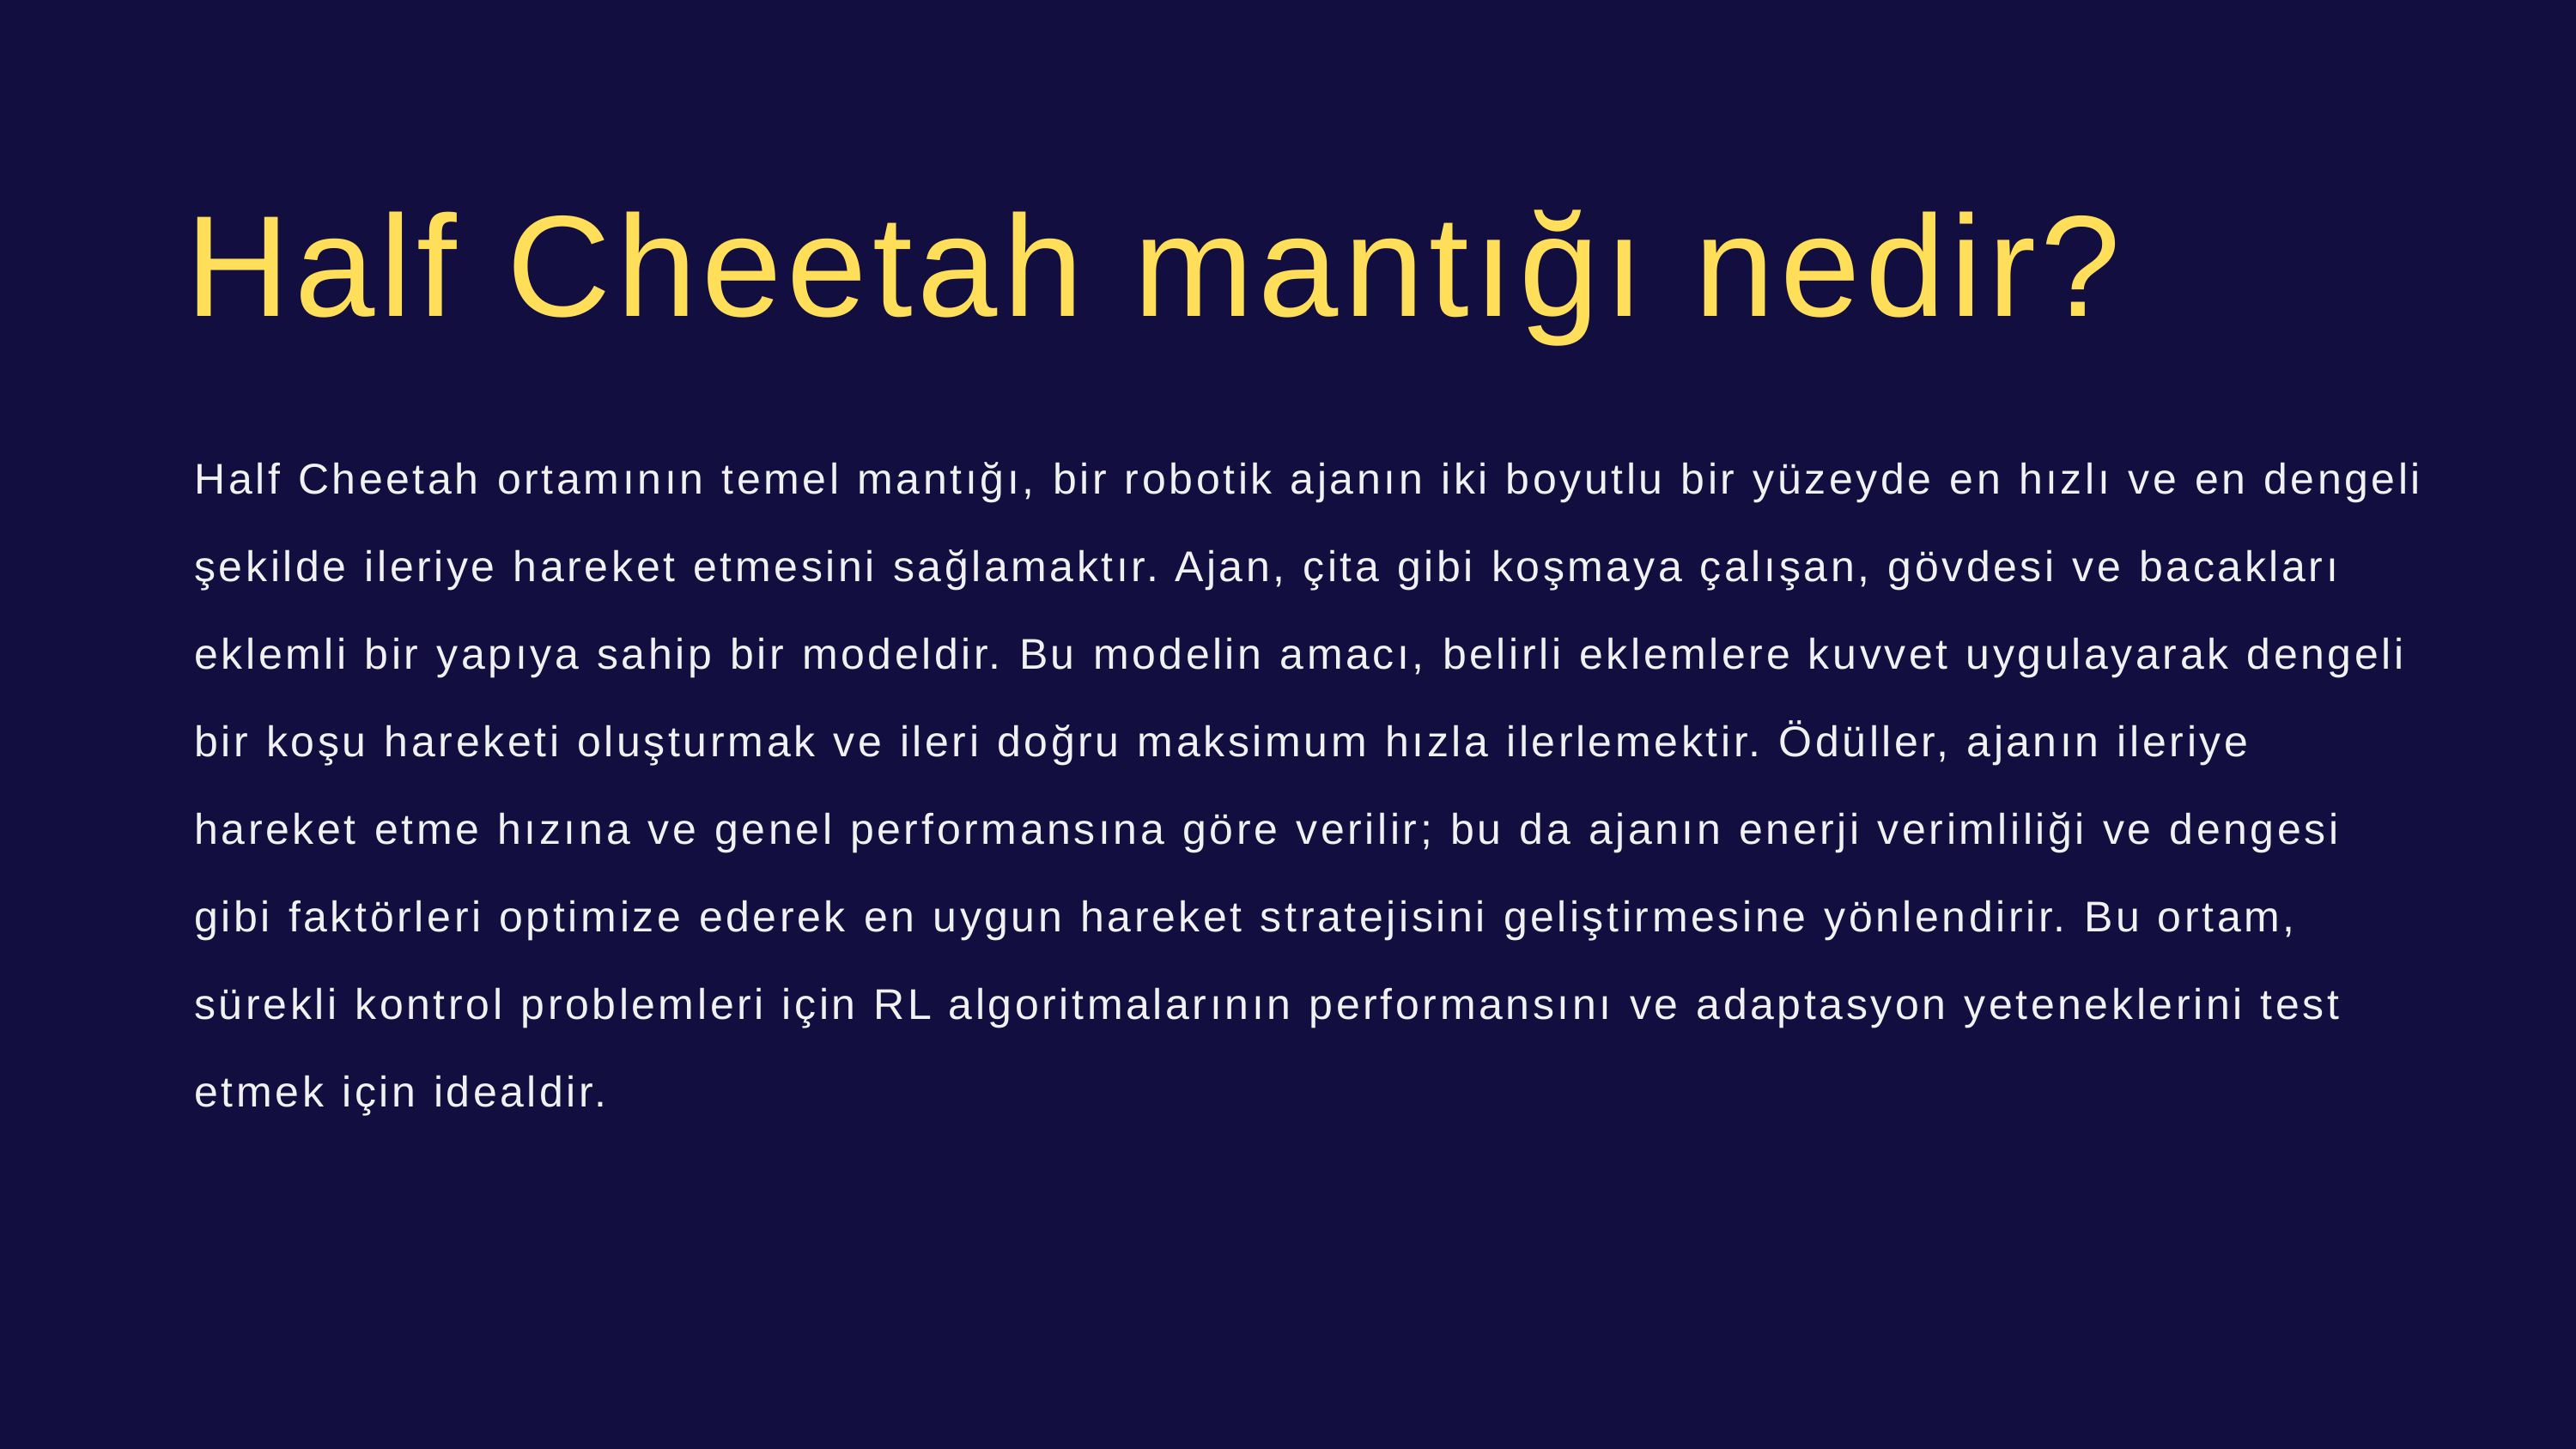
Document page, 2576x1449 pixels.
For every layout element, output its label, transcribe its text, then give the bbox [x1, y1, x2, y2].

text_box Half Cheetah mantığı nedir? [185, 172, 2576, 691]
text_box Half Cheetah ortamının temel mantığı, bir robotik ajanın iki boyutlu bir yüzeyde en hızlı ve en dengeli şekilde ileriye hareket etmesini sağlamaktır. Ajan, çita gibi koşmaya çalışan, gövdesi ve bacakları eklemli bir yapıya sahip bir modeldir. Bu modelin amacı, belirli eklemlere kuvvet uygulayarak dengeli bir koşu hareketi oluşturmak ve ileri doğru maksimum hızla ilerlemektir. Ödüller, ajanın ileriye hareket etme hızına ve genel performansına göre verilir; bu da ajanın enerji verimliliği ve dengesi gibi faktörleri optimize ederek en uygun hareket stratejisini geliştirmesine yönlendirir. Bu ortam, sürekli kontrol problemleri için RL algoritmalarının performansını ve adaptasyon yeteneklerini test etmek için idealdir. [194, 691, 2432, 1203]
